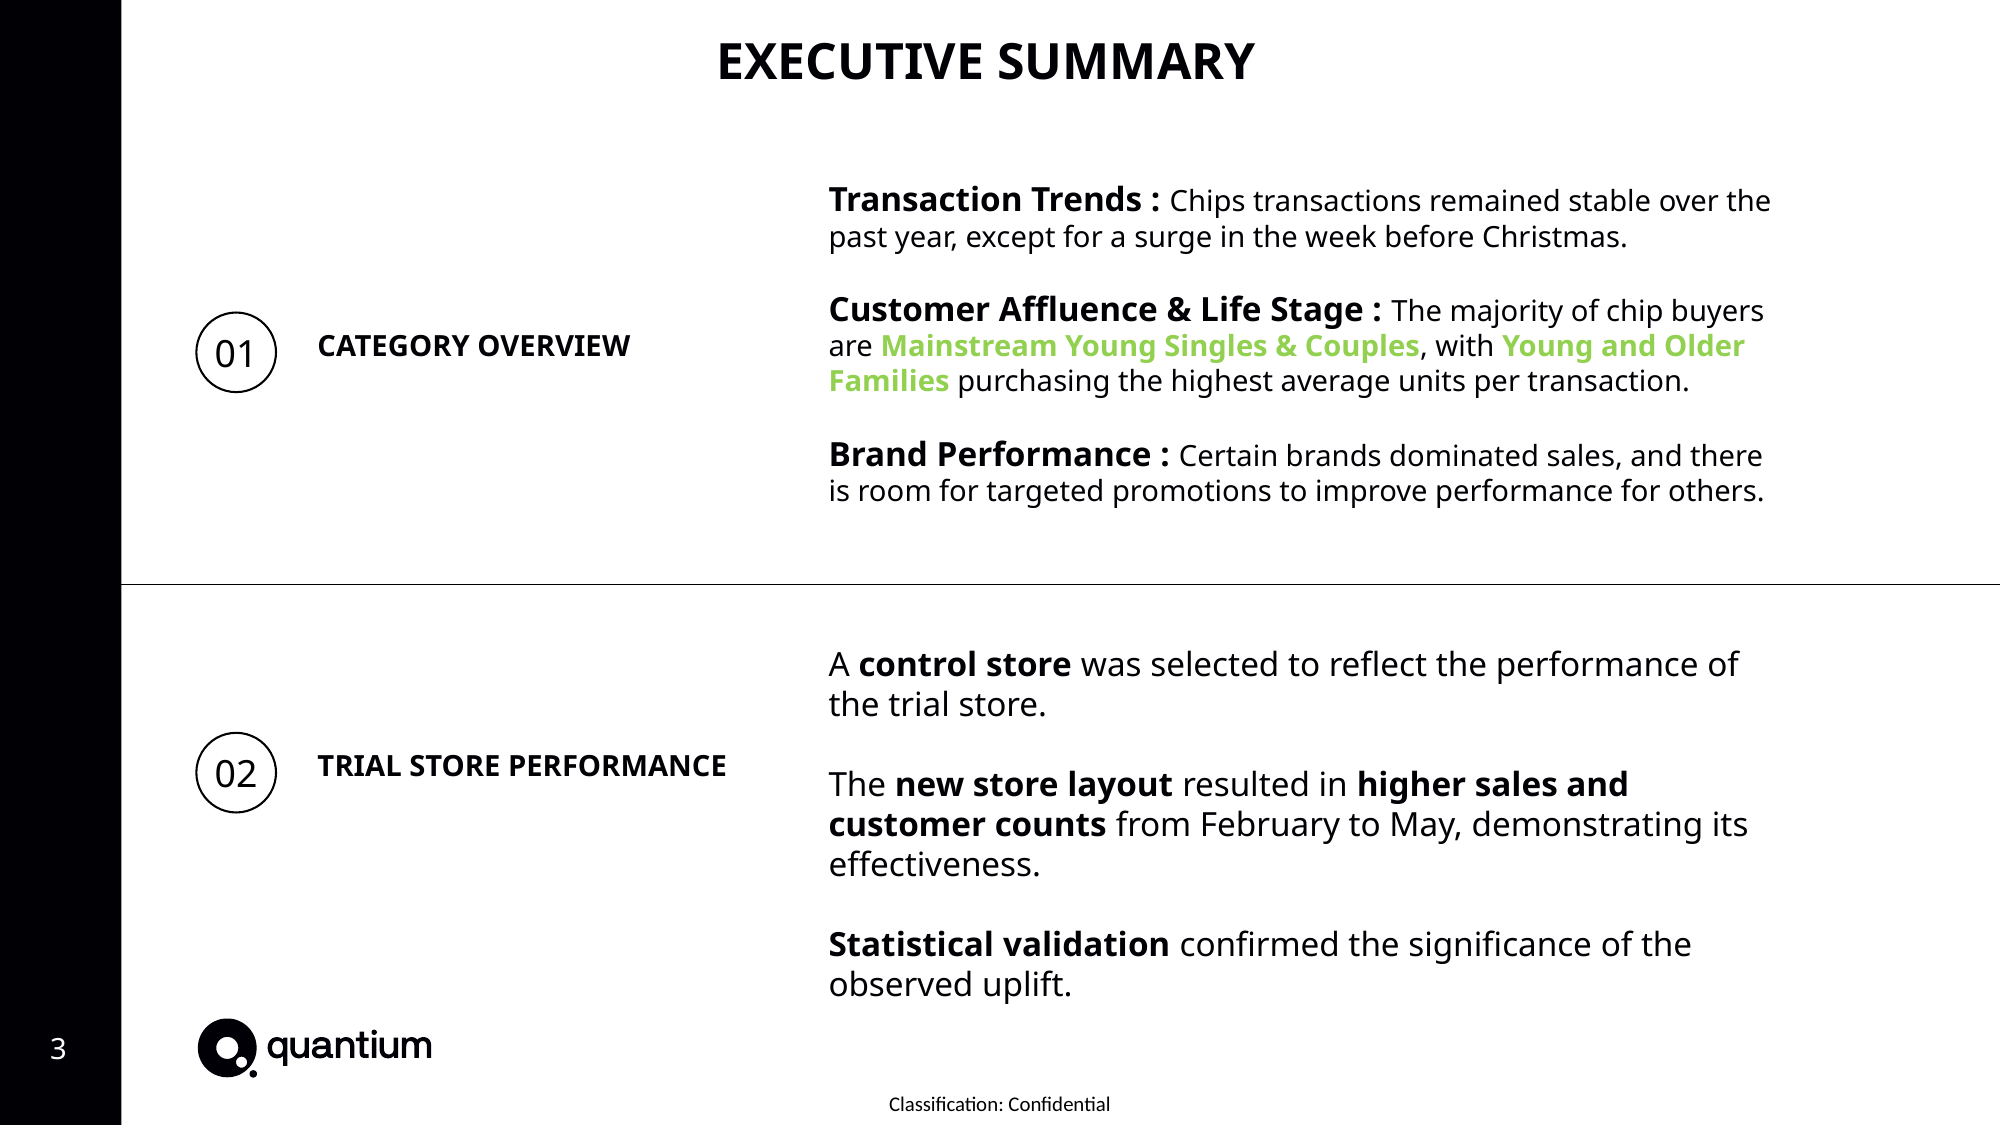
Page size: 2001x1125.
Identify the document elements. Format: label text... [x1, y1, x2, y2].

text_box TRIAL STORE PERFORMANCE [317, 747, 828, 798]
text_box A control store was selected to reflect the performance of the trial store. The new store layout resulted in higher sales and customer counts from February to May, demonstrating its effectiveness. Statistical validation confirmed the significance of the observed uplift. [828, 643, 1776, 982]
list EXECUTIVE SUMMARY [716, 29, 1284, 97]
text_box 02 [195, 731, 278, 814]
text_box 01 [195, 311, 278, 394]
text_box CATEGORY OVERVIEW [317, 327, 654, 378]
text_box Transaction Trends : Chips transactions remained stable over the past year, except for a surge in the week before Christmas. Customer Affluence & Life Stage : The majority of chip buyers are Mainstream Young Singles & Couples, with Young and Older Families purchasing the highest average units per transaction. Brand Performance : Certain brands dominated sales, and there is room for targeted promotions to improve performance for others. [828, 177, 1776, 563]
